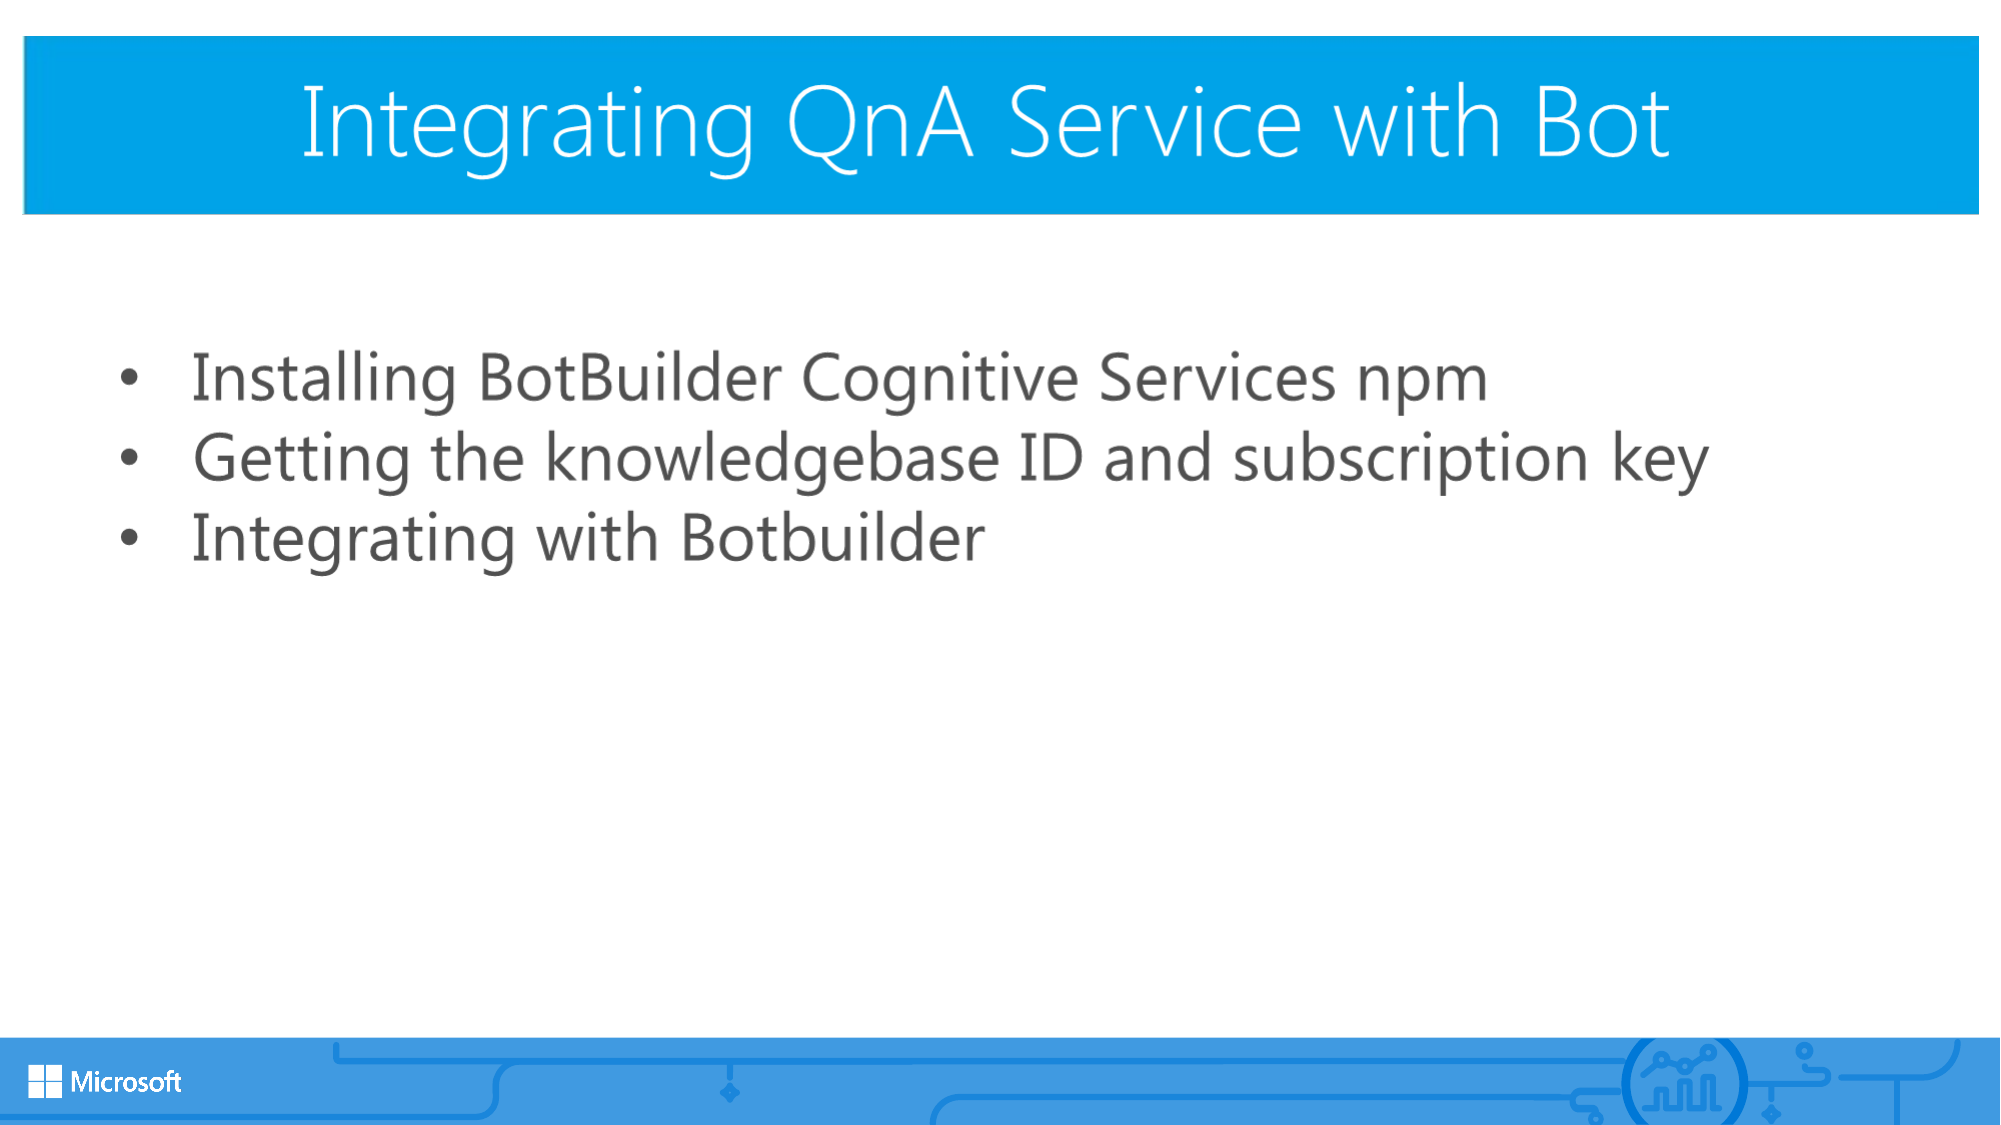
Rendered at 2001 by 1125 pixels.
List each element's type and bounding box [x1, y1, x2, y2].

picture [1642, 93, 1668, 157]
picture [1258, 105, 1300, 157]
picture [414, 105, 455, 157]
picture [707, 105, 750, 179]
picture [1012, 85, 1048, 157]
picture [868, 105, 906, 156]
picture [1540, 86, 1579, 156]
picture [334, 105, 372, 156]
picture [918, 86, 973, 156]
picture [1059, 105, 1101, 157]
picture [381, 93, 407, 157]
picture [1214, 105, 1250, 157]
picture [1335, 106, 1397, 156]
picture [1422, 93, 1448, 157]
picture [21, 27, 1979, 616]
picture [524, 106, 547, 156]
picture [634, 87, 641, 93]
picture [790, 85, 857, 175]
picture [1113, 106, 1136, 156]
picture [599, 92, 625, 157]
picture [1590, 105, 1636, 157]
picture [1459, 82, 1497, 156]
picture [636, 106, 640, 156]
picture [305, 86, 323, 156]
picture [464, 105, 507, 179]
picture [657, 105, 695, 156]
picture [1145, 106, 1187, 156]
picture [1197, 106, 1201, 156]
picture [554, 105, 591, 157]
picture [1408, 106, 1412, 156]
